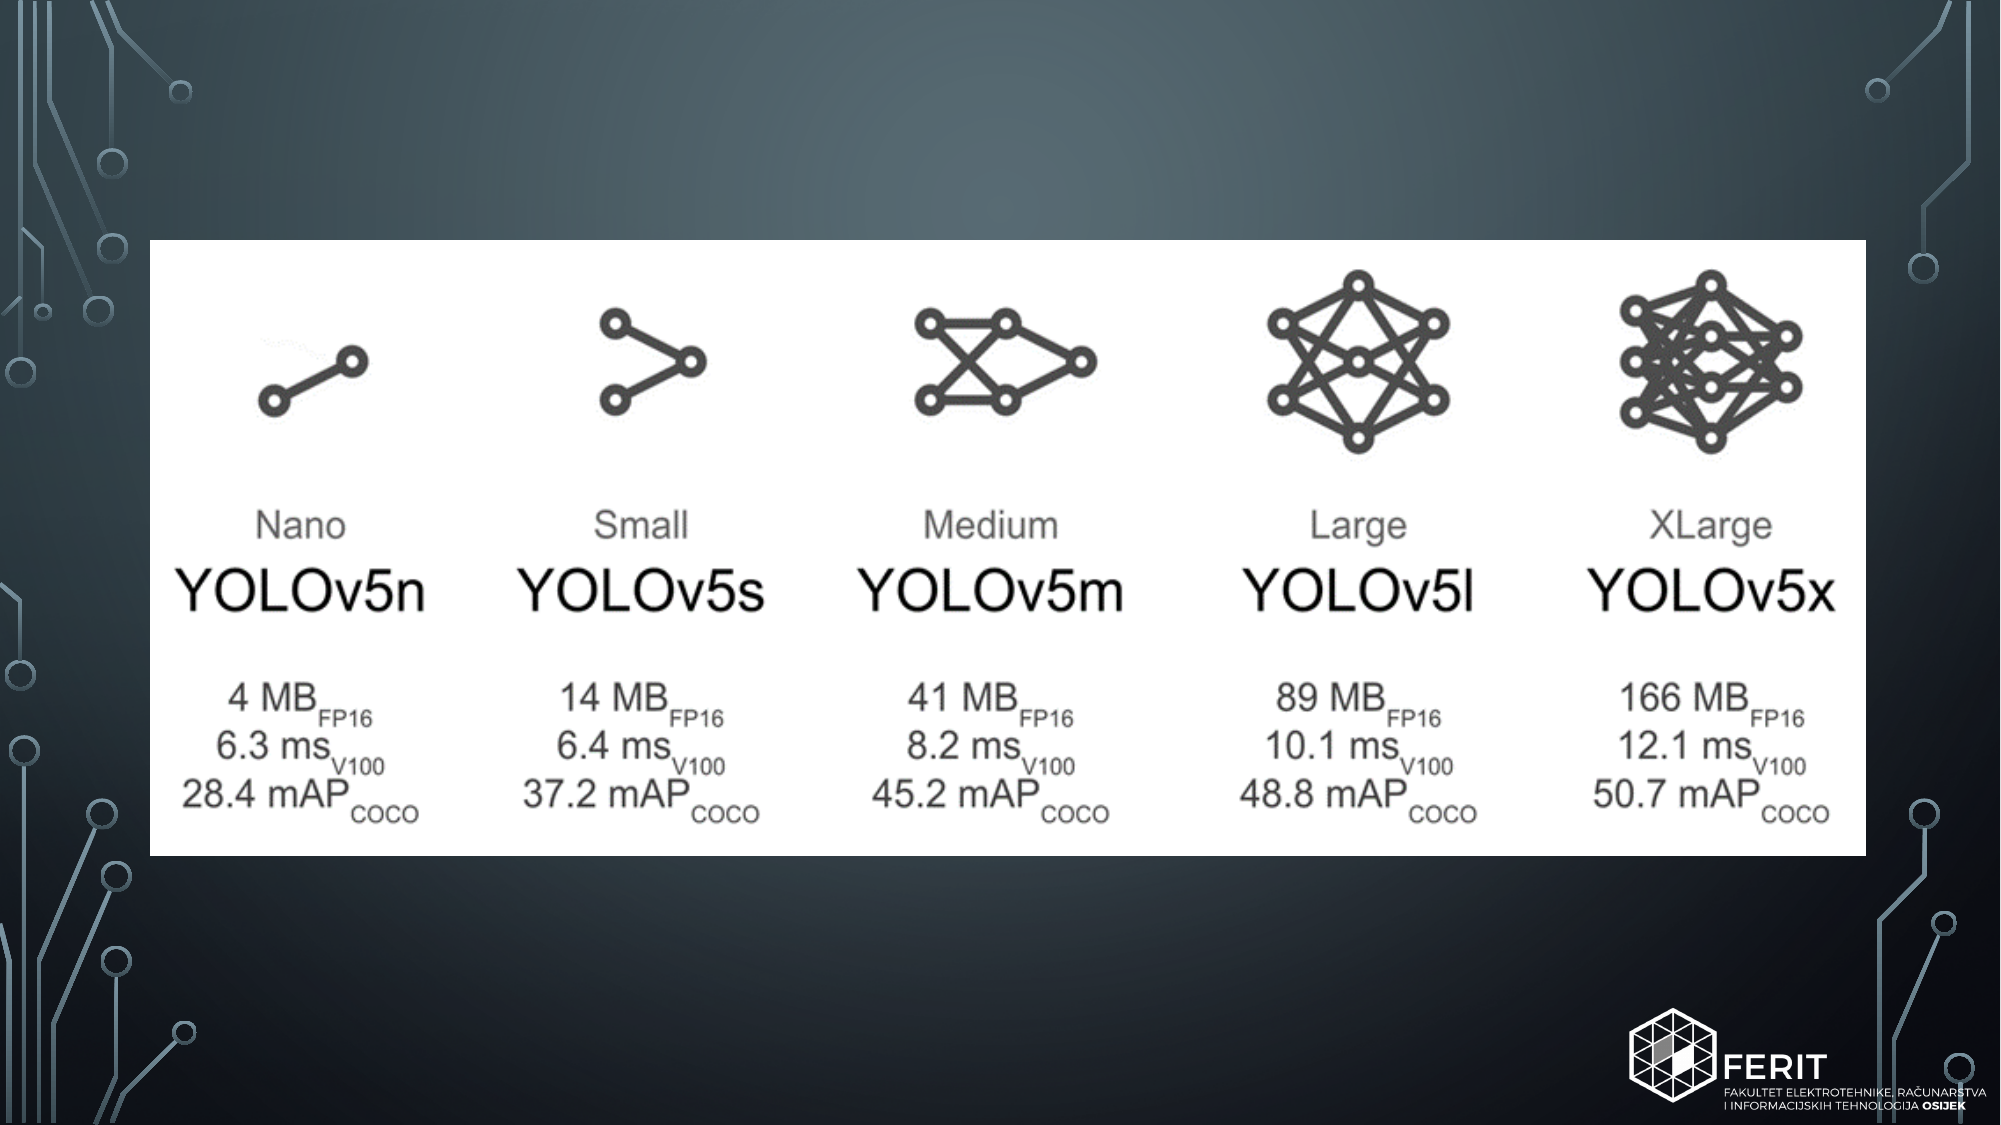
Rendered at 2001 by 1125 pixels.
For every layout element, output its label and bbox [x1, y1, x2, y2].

picture [1628, 995, 1996, 1123]
list [149, 240, 1866, 857]
